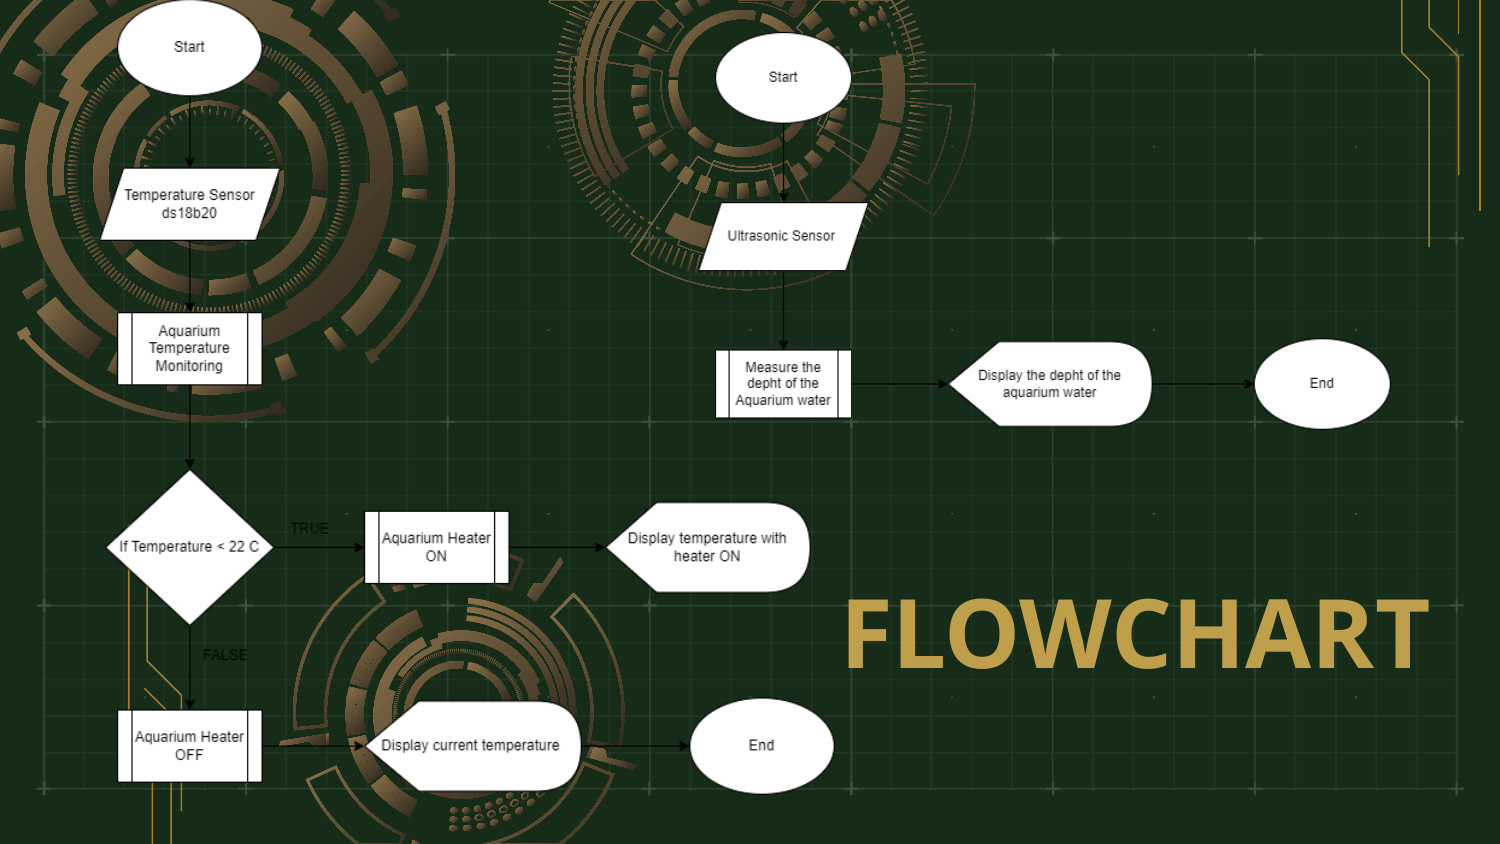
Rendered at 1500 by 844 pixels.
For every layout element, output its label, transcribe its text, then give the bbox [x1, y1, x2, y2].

title FLOWCHART [838, 558, 1482, 647]
picture [99, 0, 1392, 795]
